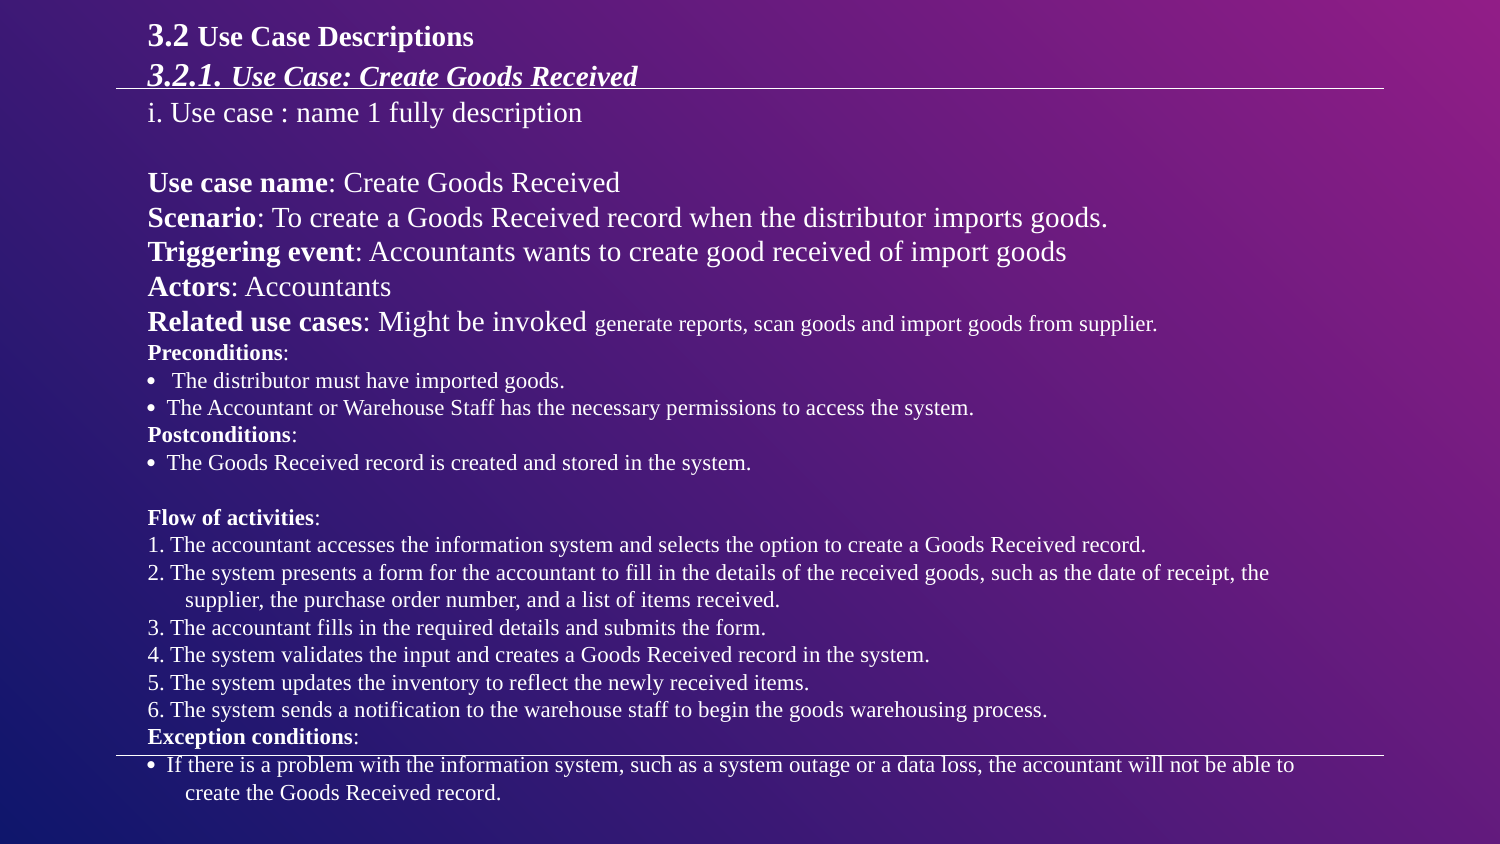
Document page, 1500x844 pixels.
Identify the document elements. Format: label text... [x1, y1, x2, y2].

text_box 3.2 Use Case Descriptions 3.2.1. Use Case: Create Goods Received i. Use case : name 1 fully description Use case name: Create Goods Received Scenario: To create a Goods Received record when the distributor imports goods. Triggering event: Accountants wants to create good received of import goods Actors: Accountants Related use cases: Might be invoked generate reports, scan goods and import goods from supplier. Preconditions: · The distributor must have imported goods. · The Accountant or Warehouse Staff has the necessary permissions to access the system. Postconditions: · The Goods Received record is created and stored in the system. Flow of activities: 1. The accountant accesses the information system and selects the option to create a Goods Received record. 2. The system presents a form for the accountant to fill in the details of the received goods, such as the date of receipt, the supplier, the purchase order number, and a list of items received. 3. The accountant fills in the required details and submits the form. 4. The system validates the input and creates a Goods Received record in the system. 5. The system updates the inventory to reflect the newly received items. 6. The system sends a notification to the warehouse staff to begin the goods warehousing process. Exception conditions: · If there is a problem with the information system, such as a system outage or a data loss, the accountant will not be able to create the Goods Received record. [132, 5, 1335, 844]
